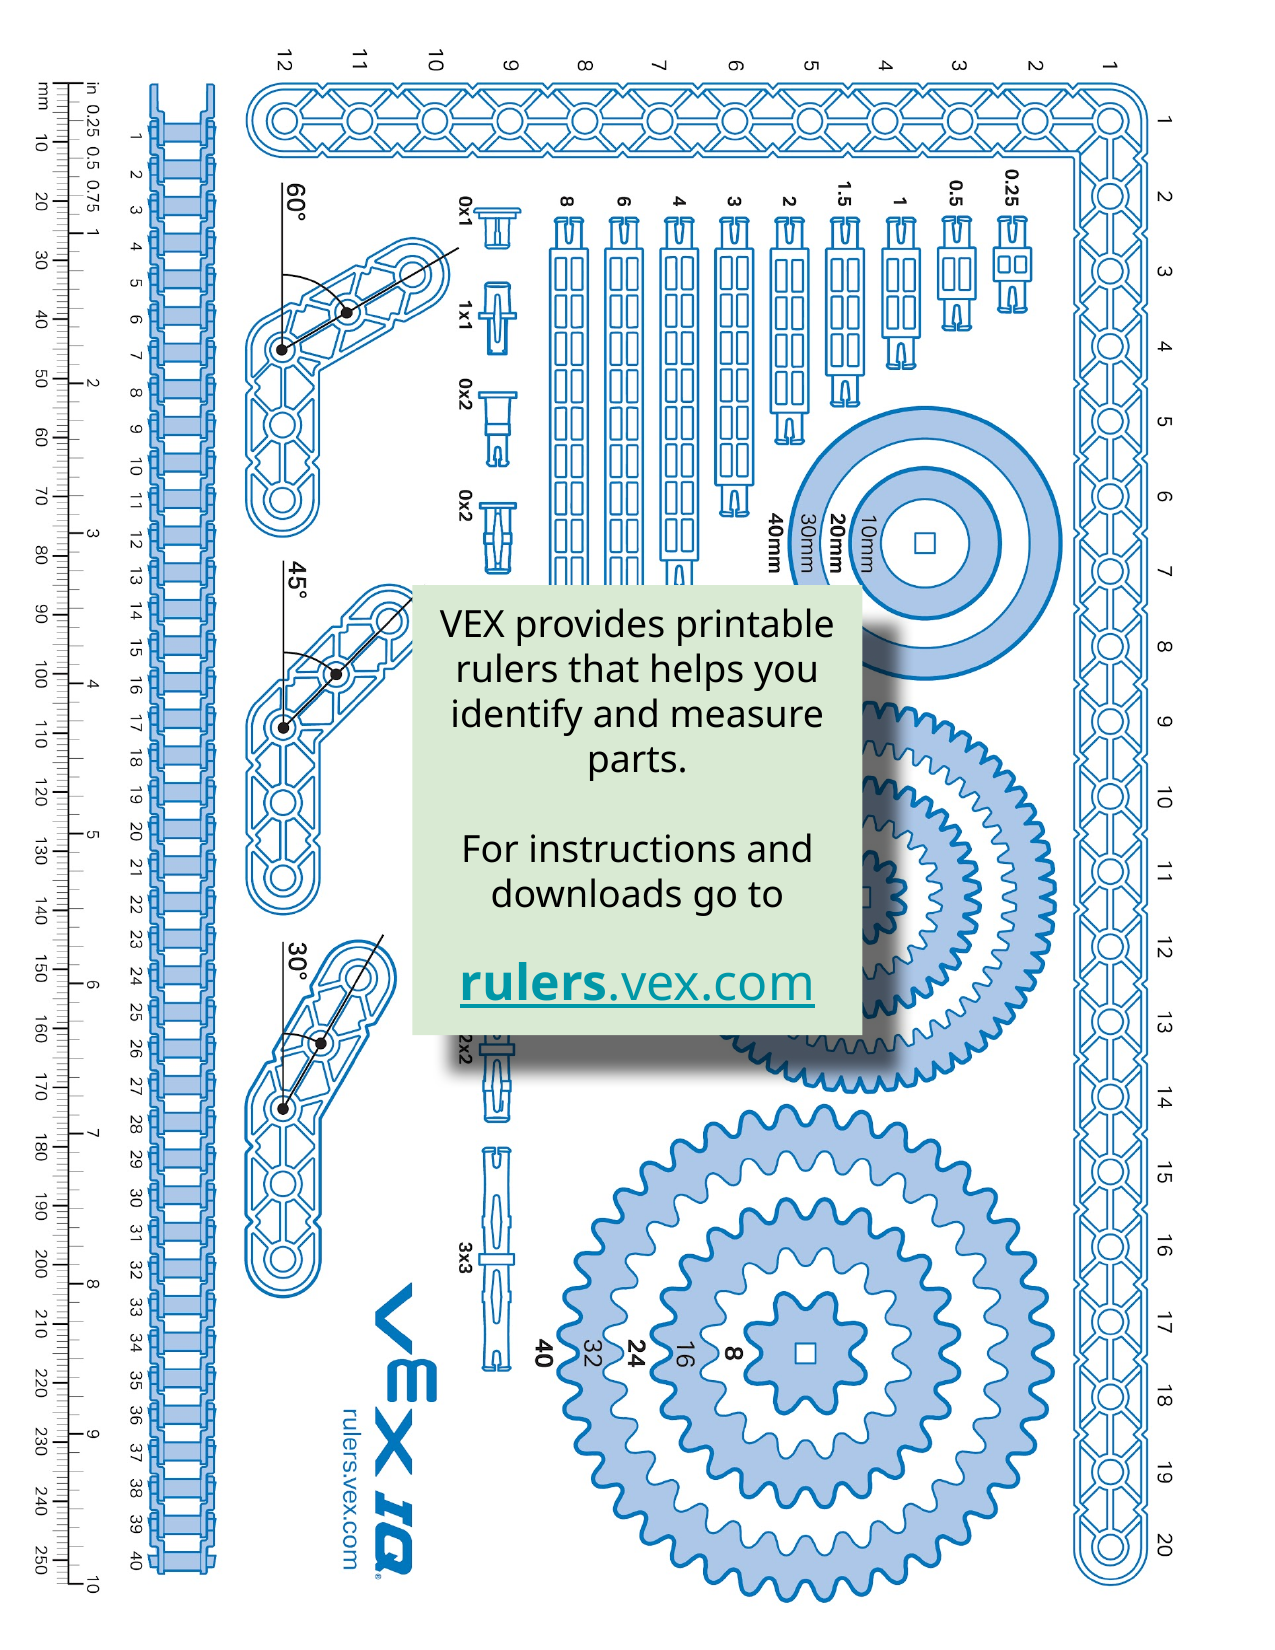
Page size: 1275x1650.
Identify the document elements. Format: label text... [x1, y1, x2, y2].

text_box VEX provides printable rulers that helps you identify and measure parts. For instructions and downloads go to rulers.vex.com [412, 585, 863, 1036]
picture [0, 0, 1275, 1650]
